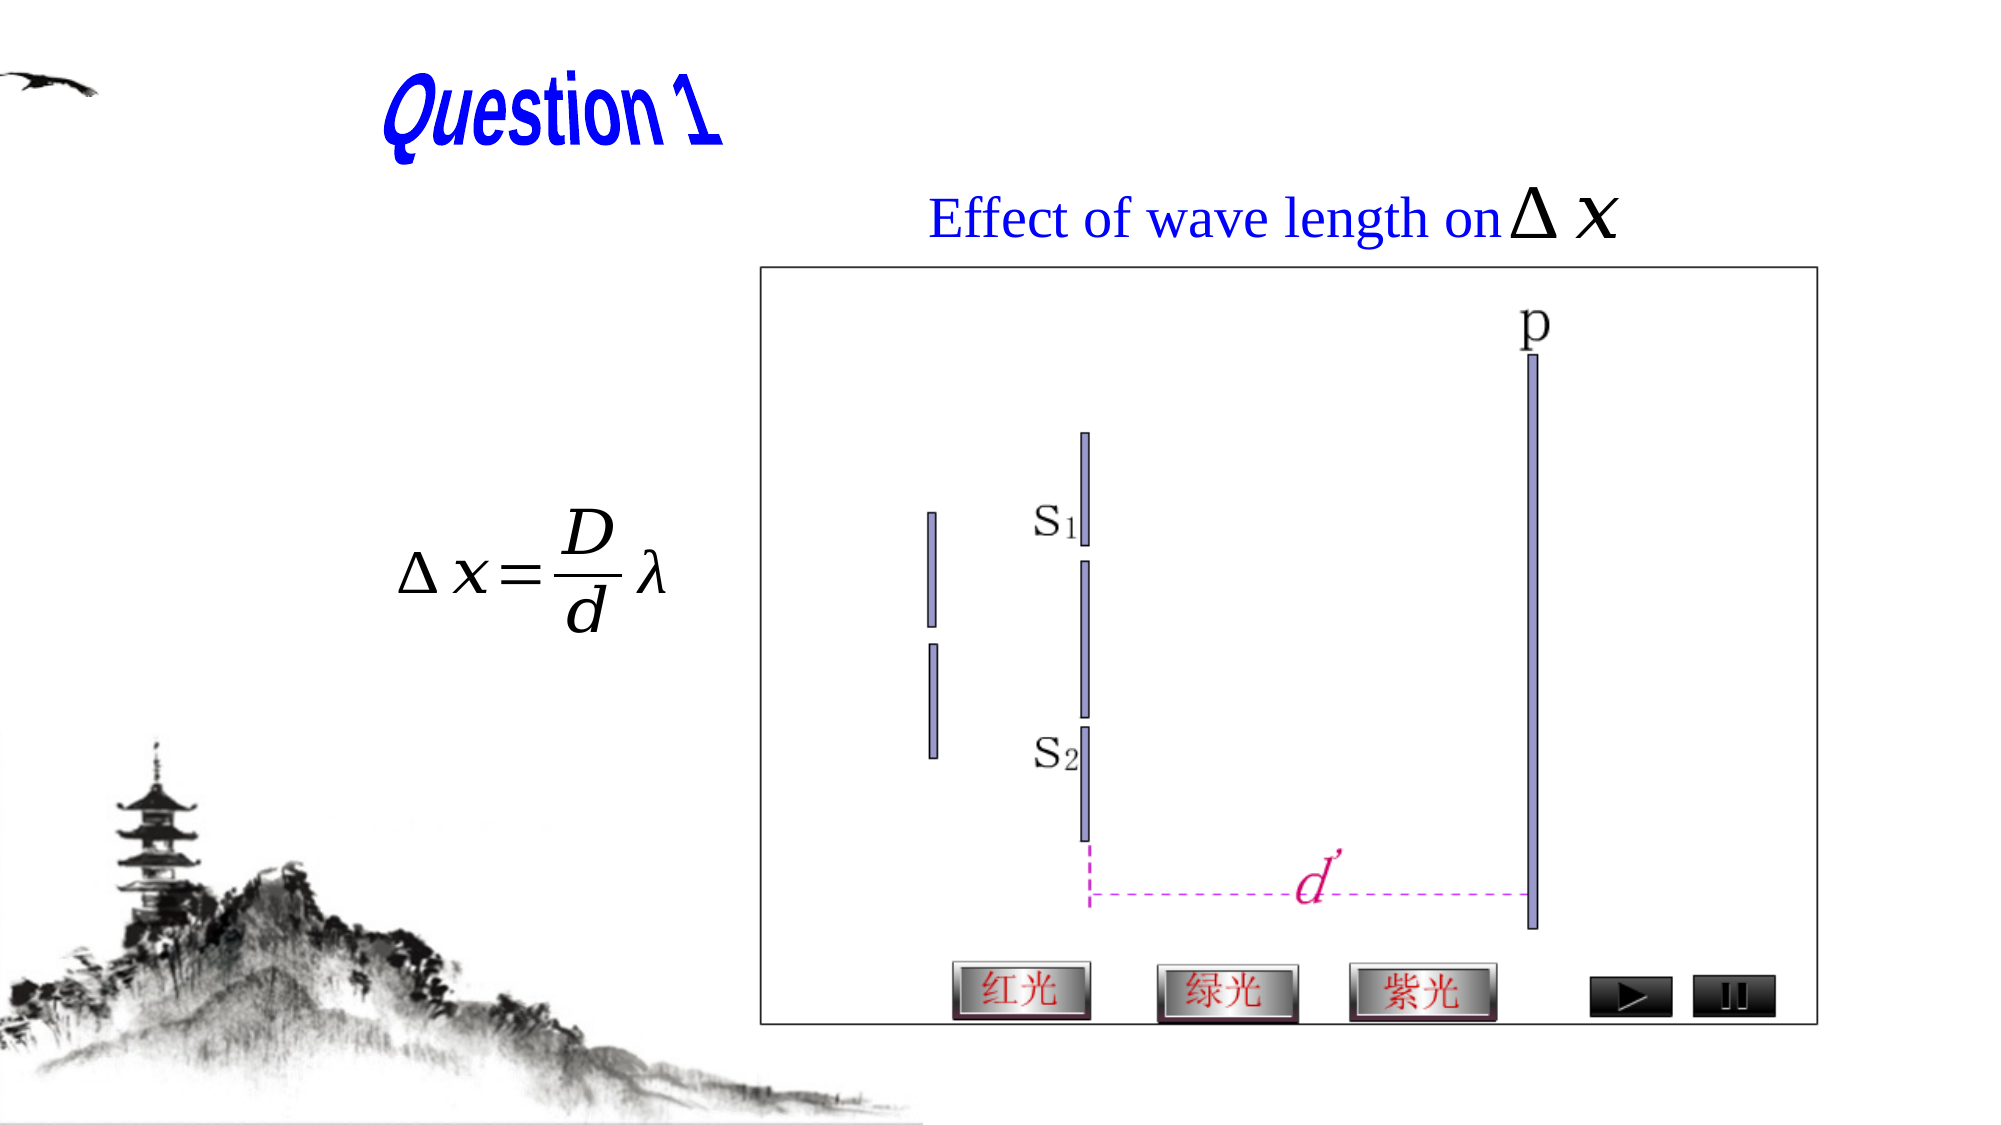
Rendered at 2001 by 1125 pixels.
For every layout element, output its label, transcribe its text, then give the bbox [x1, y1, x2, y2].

picture [0, 732, 923, 1125]
text_box Effect of wave length on [913, 171, 1741, 257]
picture [0, 3, 99, 97]
